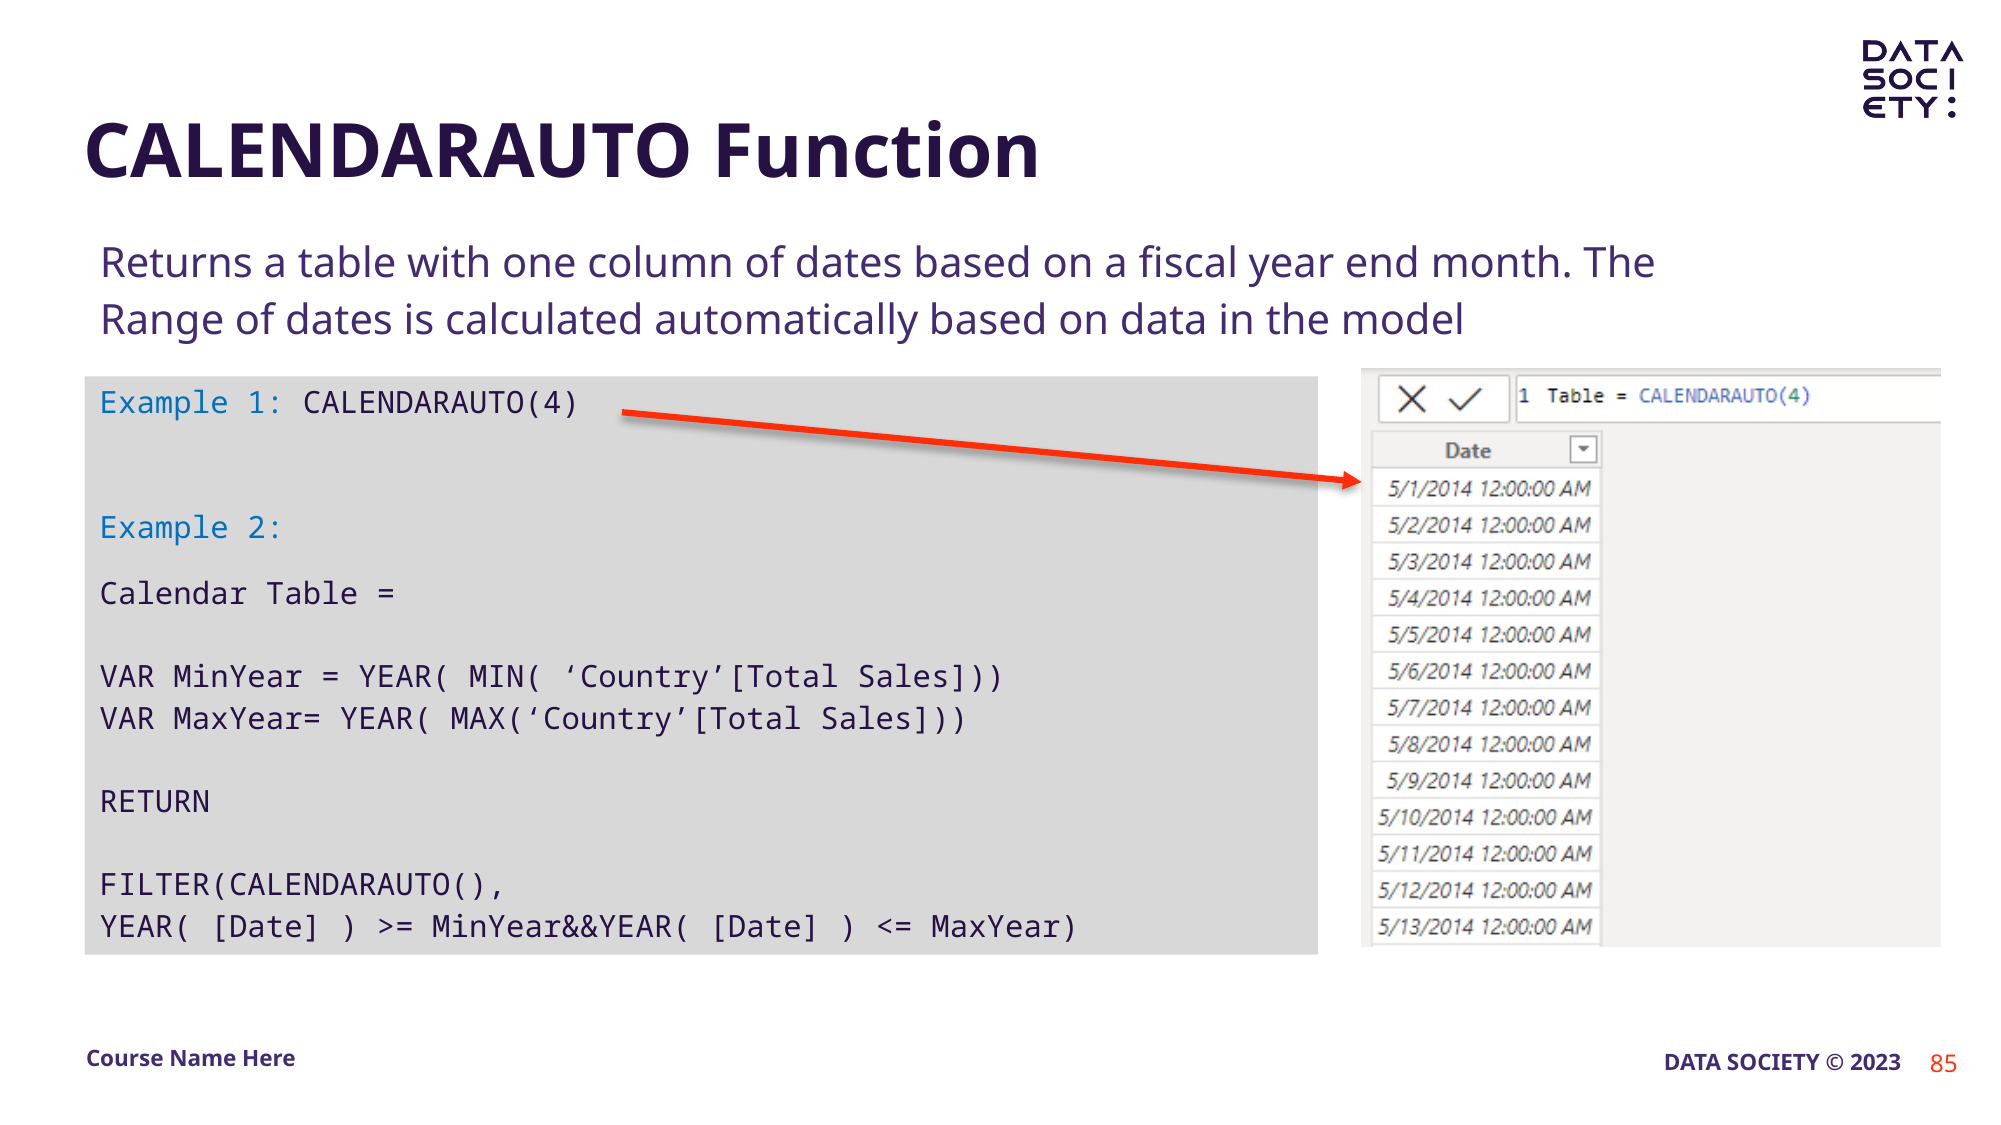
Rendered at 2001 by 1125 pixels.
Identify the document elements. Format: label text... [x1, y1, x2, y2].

picture [1863, 40, 1964, 118]
picture [1361, 368, 1941, 948]
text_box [621, 411, 1363, 483]
list Returns a table with one column of dates based on a fiscal year end month. The Range of dates is calculated automatically based on data in the model [68, 213, 1932, 363]
text_box Example 1: CALENDARAUTO(4) Example 2: Calendar Table = VAR MinYear = YEAR( MIN( ‘Country’[Total Sales])) VAR MaxYear= YEAR( MAX(‘Country’[Total Sales])) RETURN FILTER(CALENDARAUTO(), YEAR( [Date] ) >= MinYear&&YEAR( [Date] ) <= MaxYear) [84, 376, 1318, 955]
slide_number ‹#› [1853, 1033, 1974, 1097]
title CALENDARAUTO Function [68, 87, 1932, 213]
